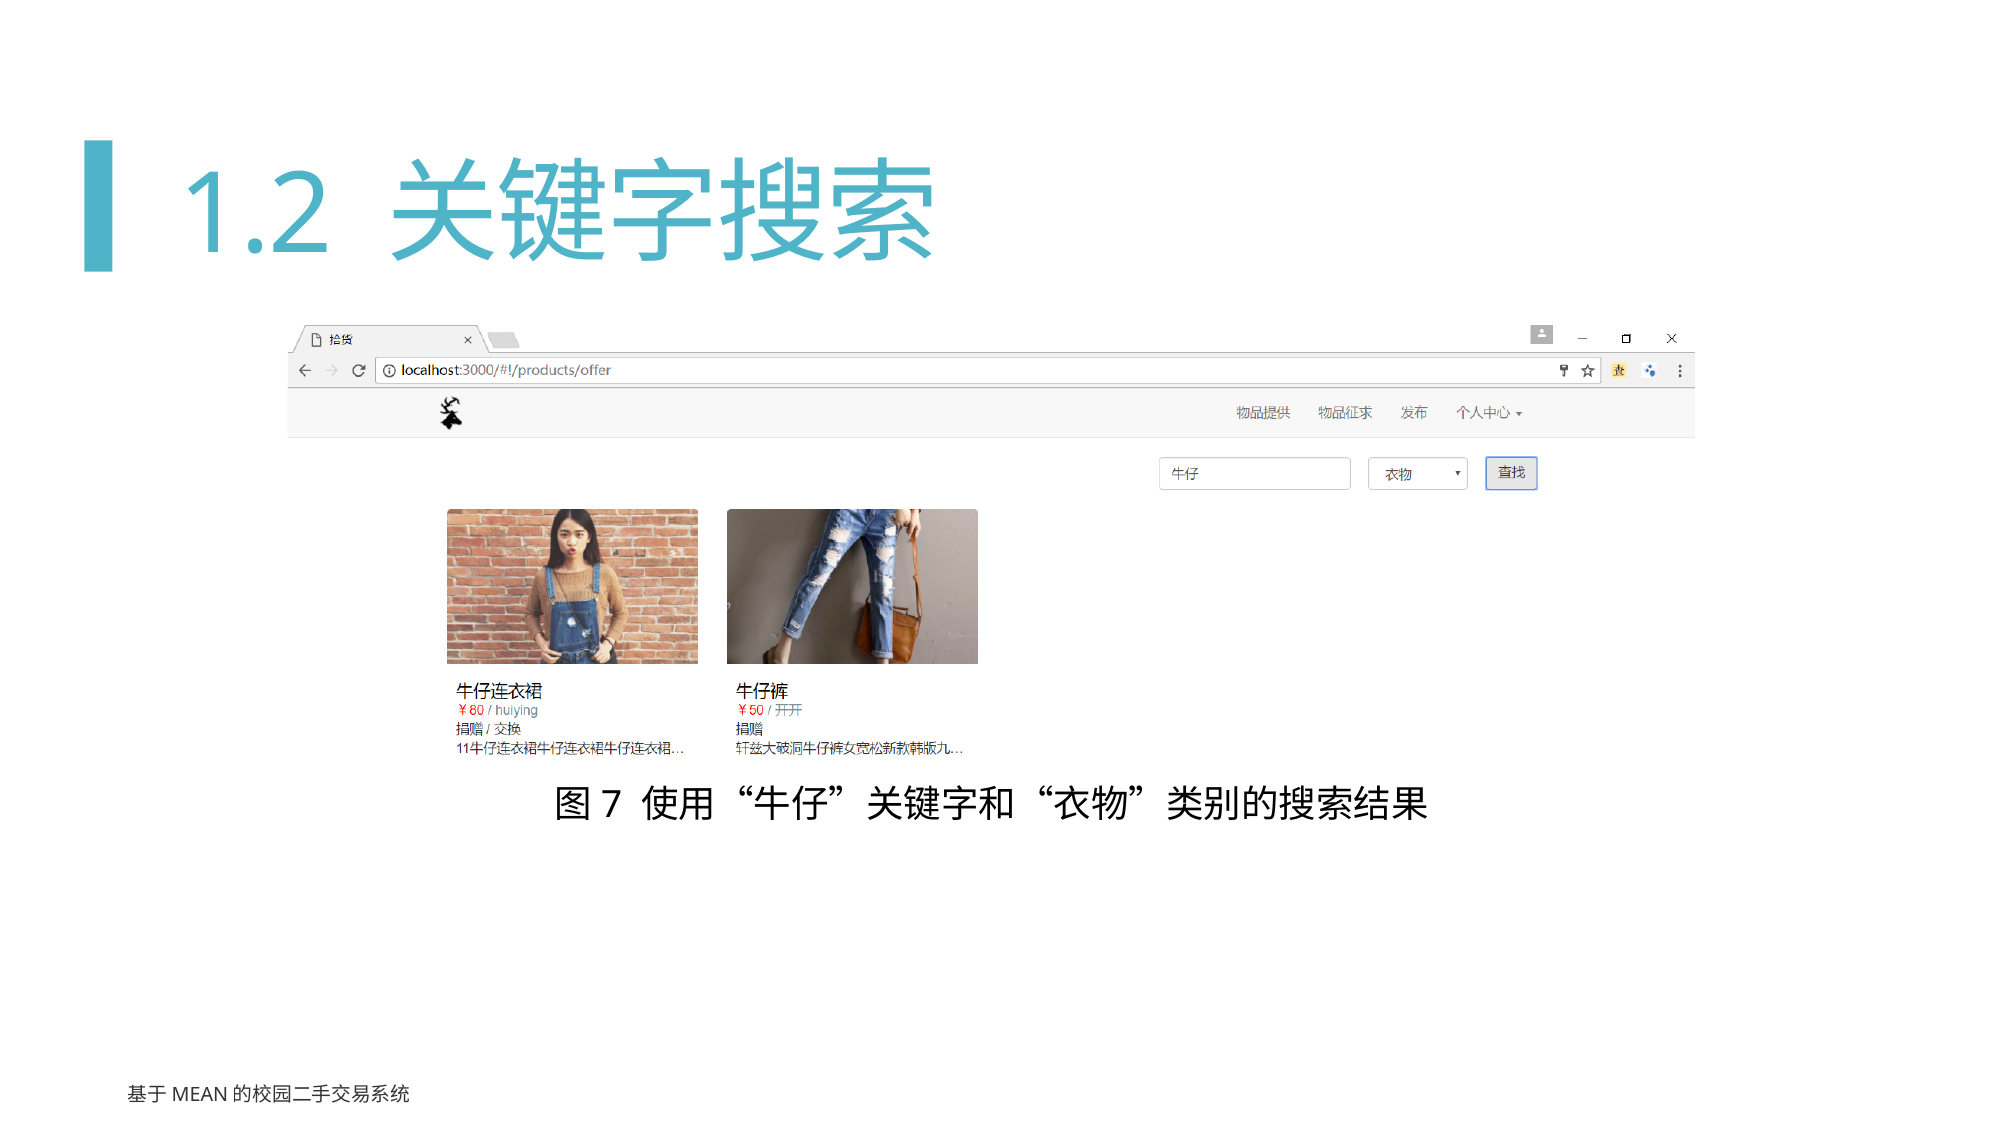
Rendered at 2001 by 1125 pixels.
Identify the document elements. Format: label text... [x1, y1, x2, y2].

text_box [287, 325, 1696, 834]
title 1.2 关键字搜索 [107, 81, 1875, 354]
footer 基于MEAN的校园二手交易系统 [112, 1075, 938, 1113]
text_box [83, 139, 113, 273]
